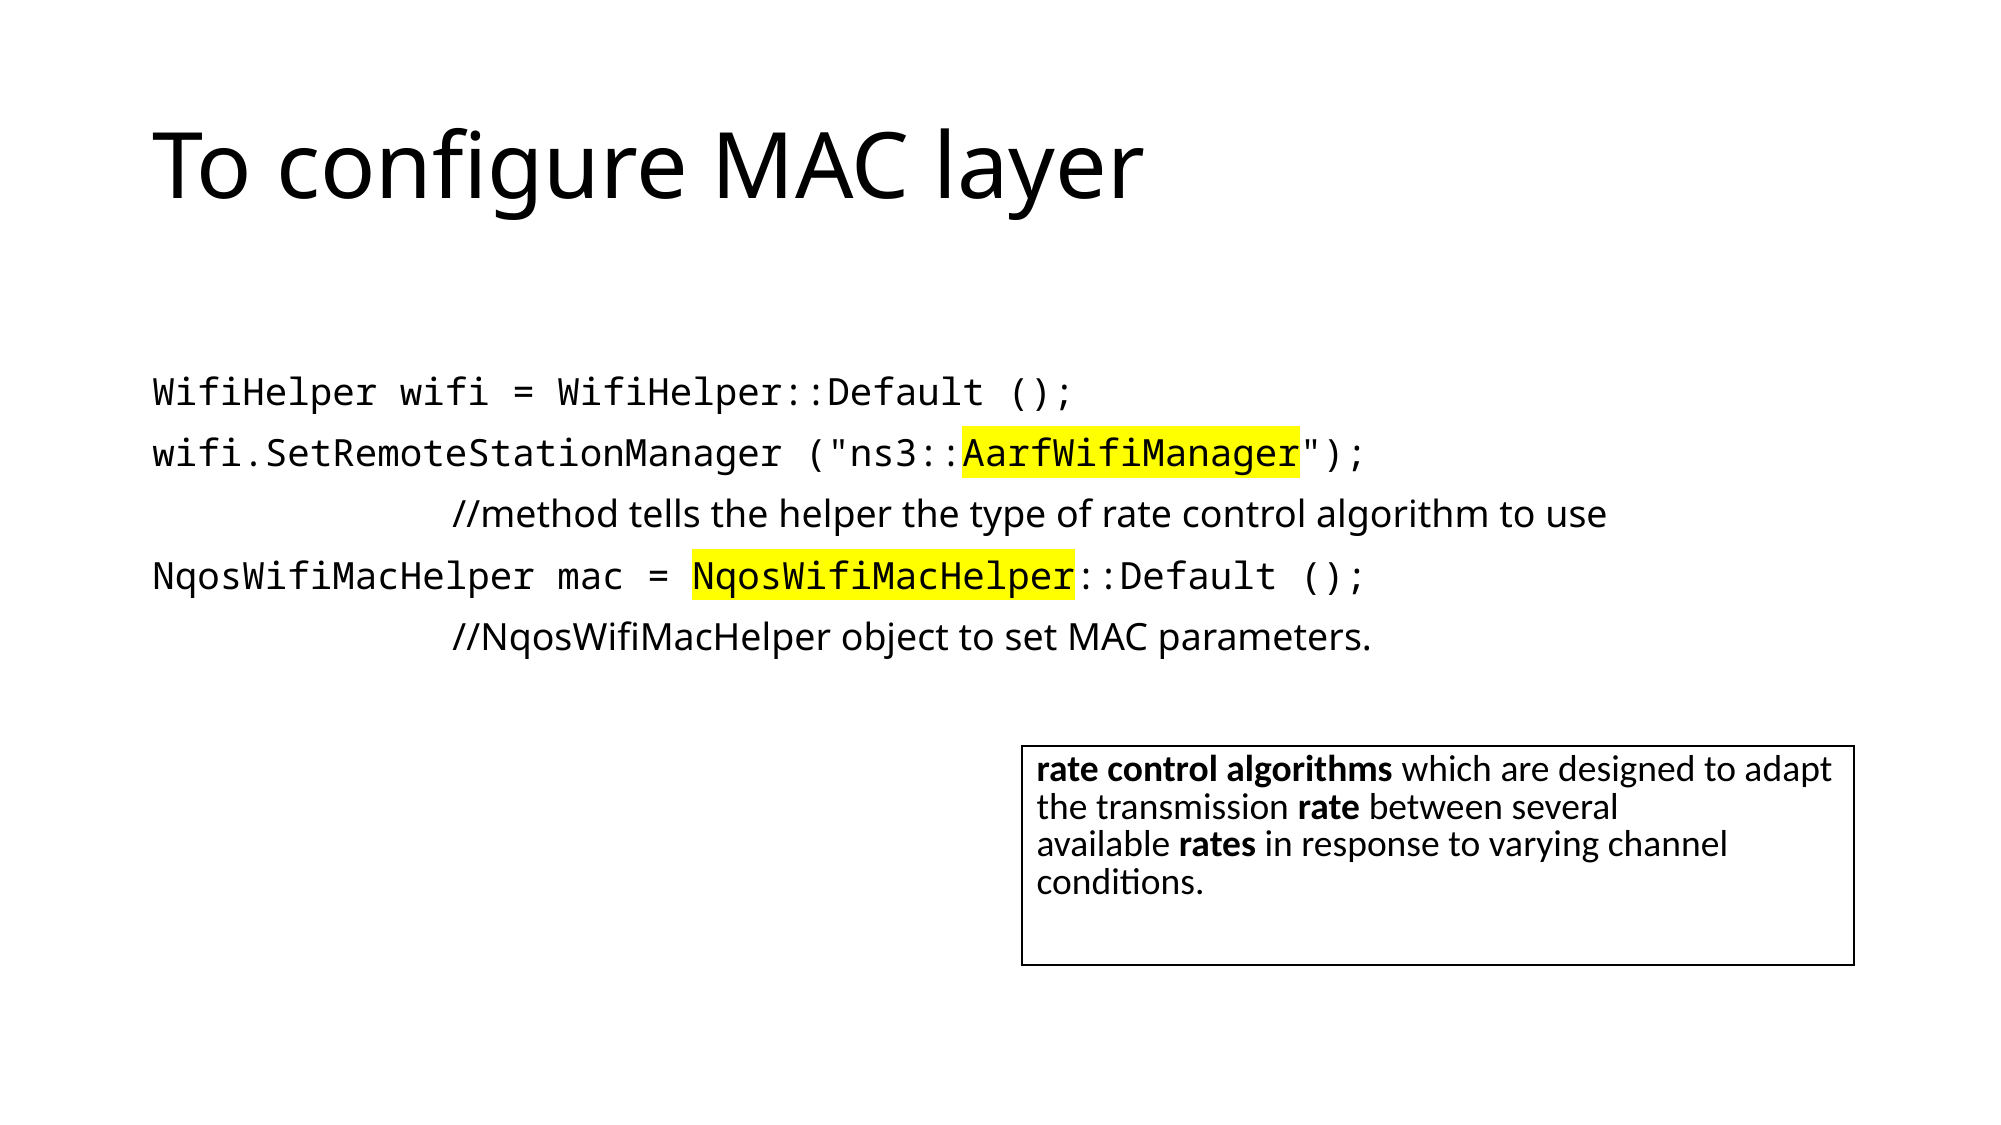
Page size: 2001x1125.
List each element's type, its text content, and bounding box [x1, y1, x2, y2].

title To configure MAC layer [137, 59, 1863, 278]
list WifiHelper wifi = WifiHelper::Default (); wifi.SetRemoteStationManager ("ns3::AarfWifiManager"); //method tells the helper the type of rate control algorithm to use NqosWifiMacHelper mac = NqosWifiMacHelper::Default (); //NqosWifiMacHelper object to set MAC parameters. [137, 299, 1863, 1014]
table_header rate control algorithms which are designed to adapt the transmission rate between several available rates in response to varying channel conditions. [1023, 747, 1853, 964]
